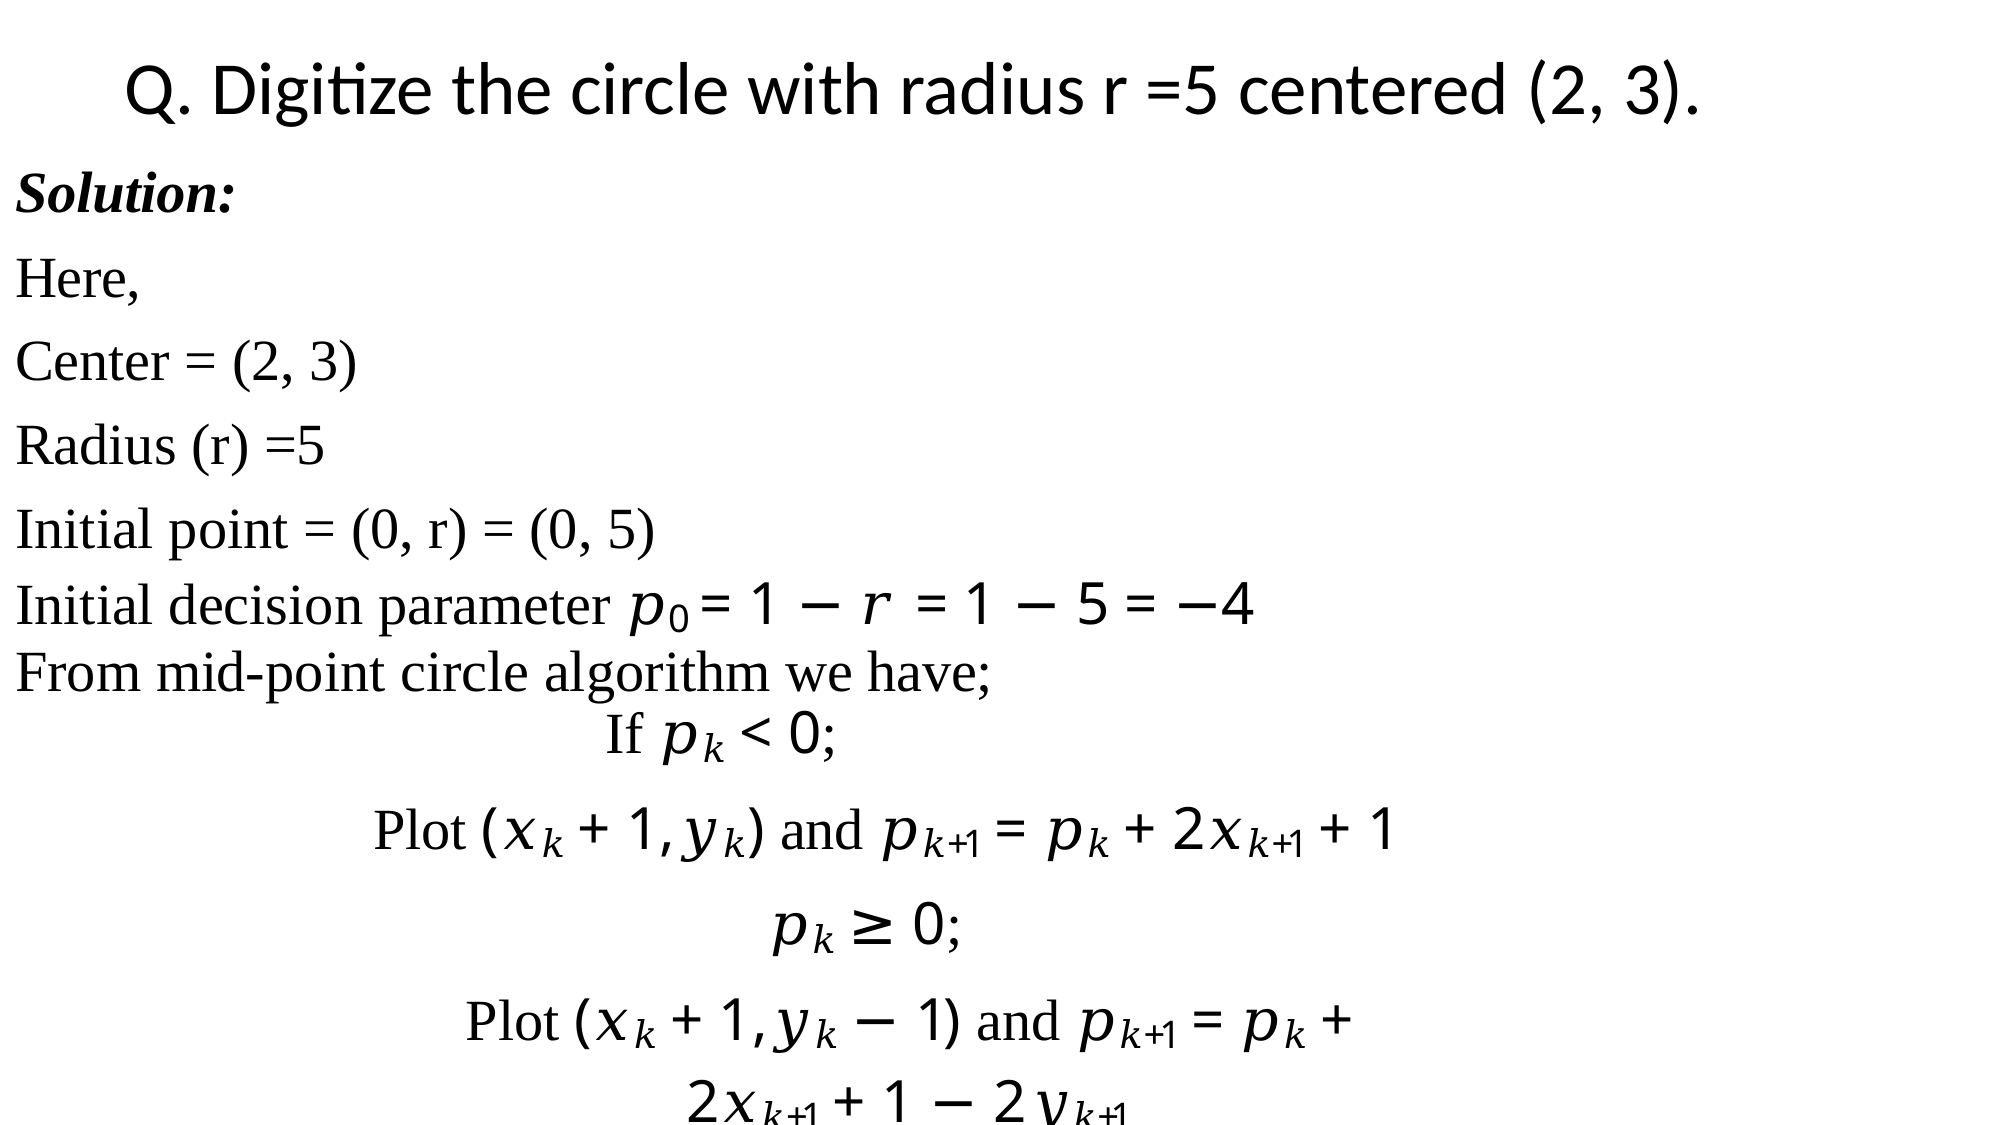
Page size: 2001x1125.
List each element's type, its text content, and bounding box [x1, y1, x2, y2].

title Q. Digitize the circle with radius r =5 centered (2, 3). [62, 0, 1763, 179]
text_box Solution: Here, Center = (2, 3) Radius (r) =5 Initial point = (0, r) = (0, 5) Initial decision parameter 𝑝0 = 1 − 𝑟 = 1 − 5 = −4 From mid-point circle algorithm we have; If 𝑝𝑘 < 0; Plot (𝑥𝑘 + 1,𝑦𝑘) and 𝑝𝑘+1 = 𝑝𝑘 + 2𝑥𝑘+1 + 1 𝑝𝑘 ≥ 0; Plot (𝑥𝑘 + 1,𝑦𝑘 − 1) and 𝑝𝑘+1 = 𝑝𝑘 + 2𝑥𝑘+1 + 1 − 2𝑦𝑘+1 [10, 138, 1586, 1125]
